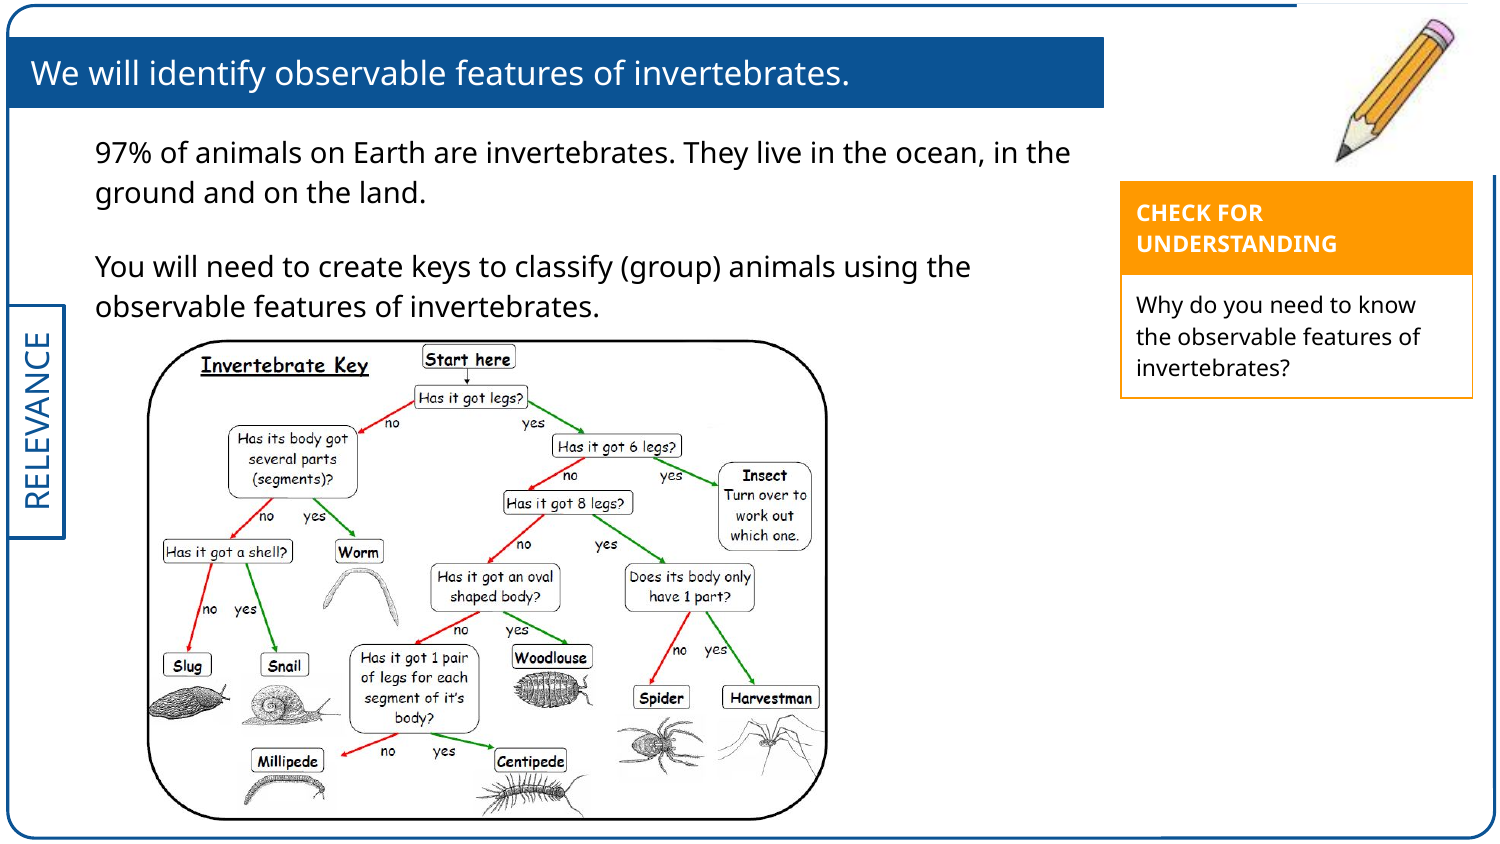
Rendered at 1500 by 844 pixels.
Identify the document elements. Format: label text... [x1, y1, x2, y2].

picture [1296, 4, 1500, 175]
list 97% of animals on Earth are invertebrates. They live in the ocean, in the ground and on the land. You will need to create keys to classify (group) animals using the observable features of invertebrates. [79, 114, 1097, 332]
table_cell Why do you need to know the observable features of invertebrates? [1122, 275, 1472, 397]
table_header CHECK FOR UNDERSTANDING [1122, 183, 1472, 274]
picture [138, 330, 835, 821]
subtitle We will identify observable features of invertebrates. [15, 43, 1097, 101]
